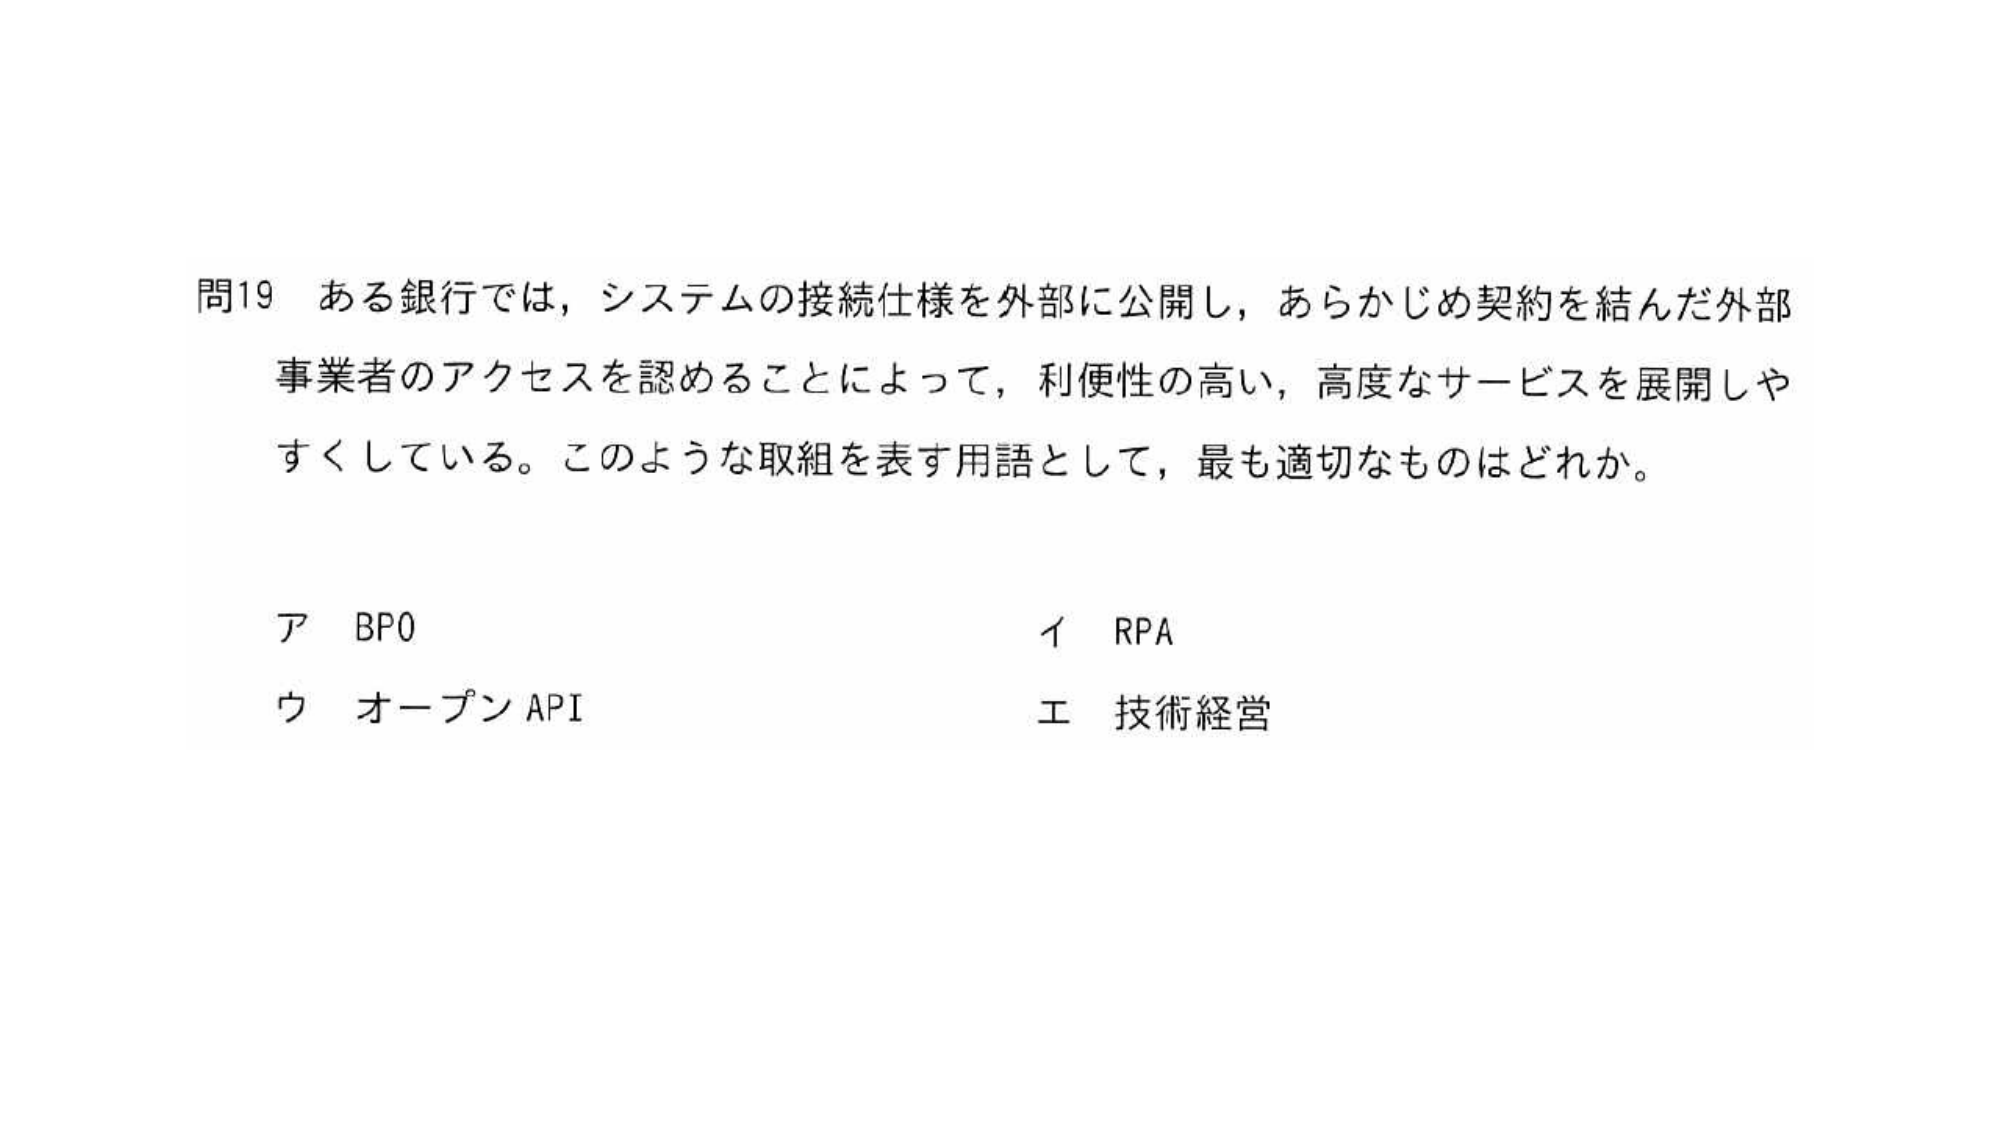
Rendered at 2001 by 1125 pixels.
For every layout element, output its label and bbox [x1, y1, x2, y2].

picture [186, 257, 1814, 750]
